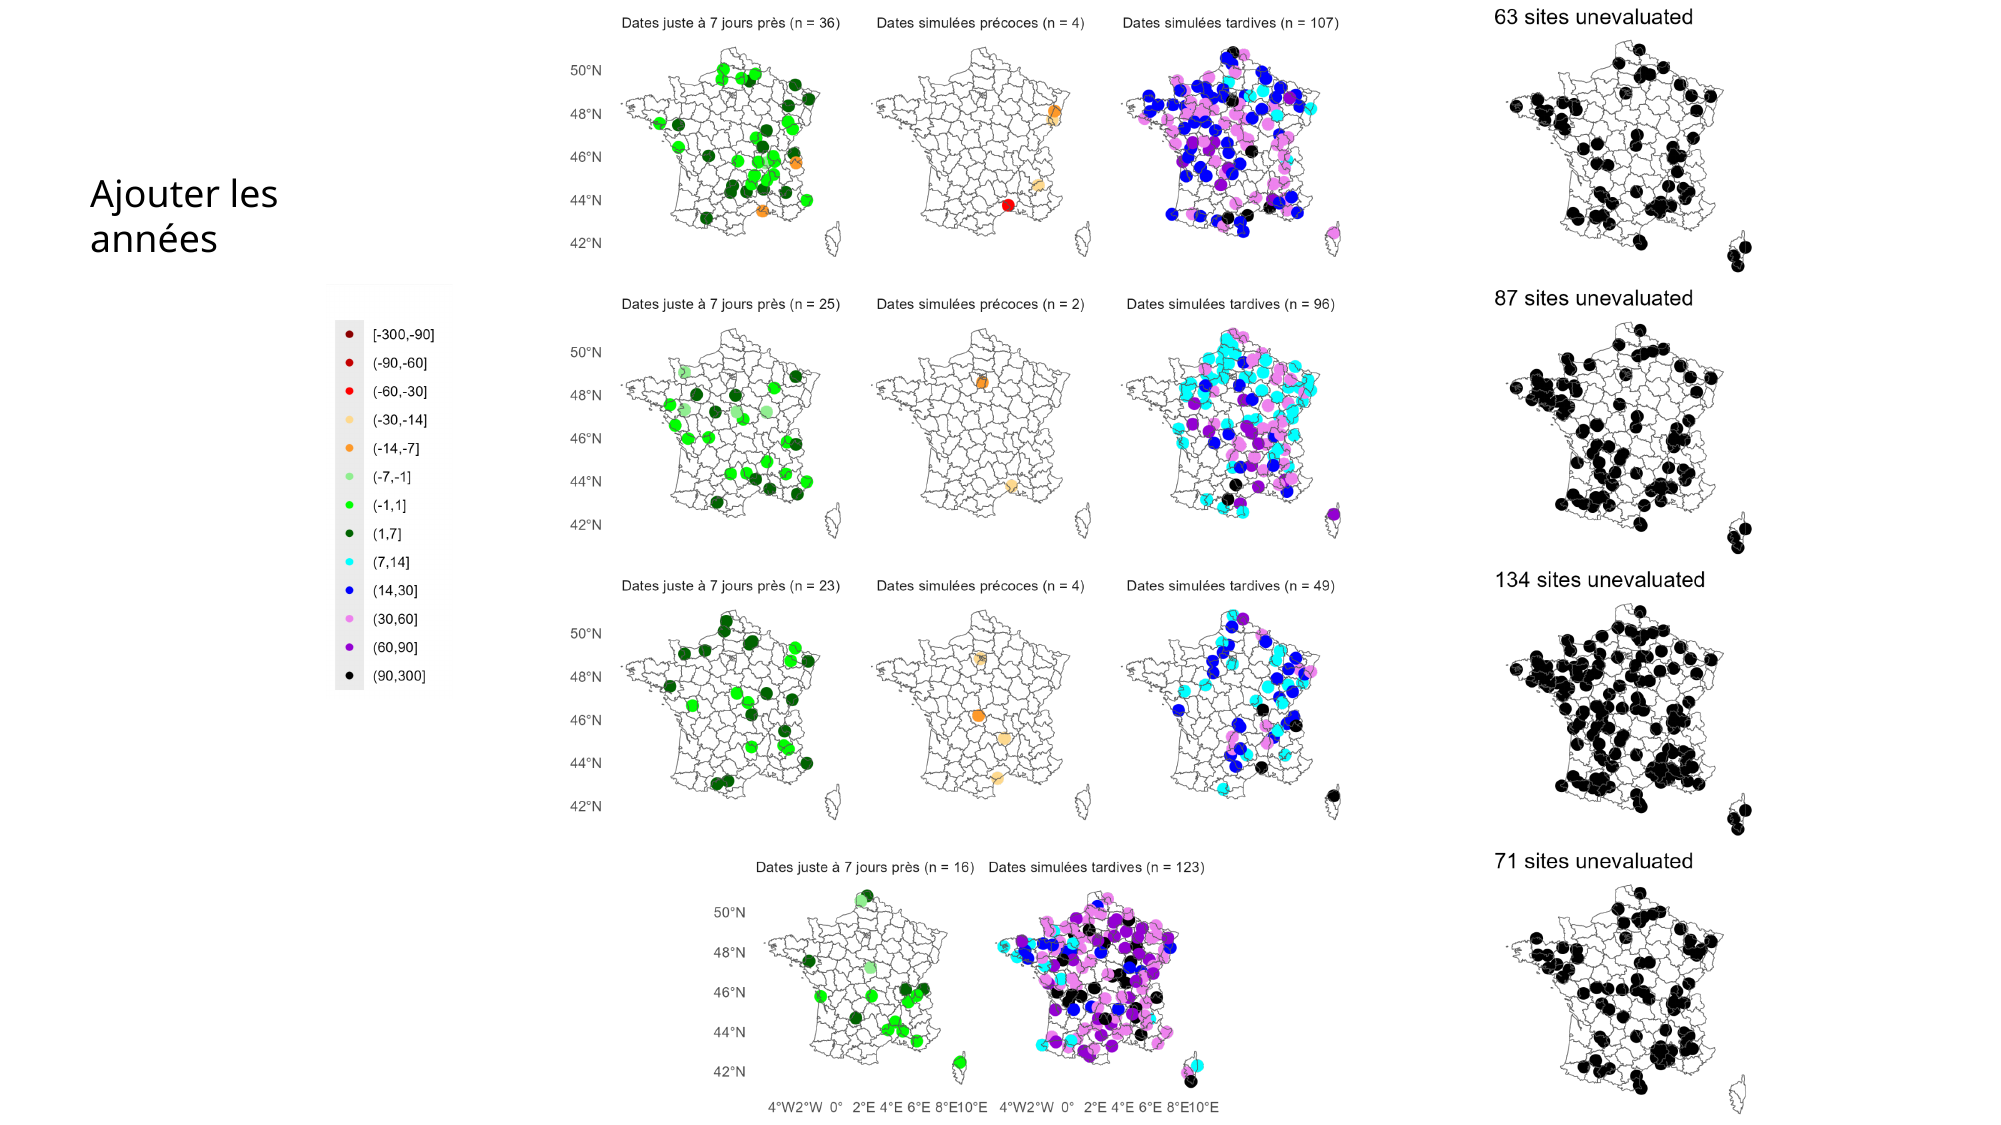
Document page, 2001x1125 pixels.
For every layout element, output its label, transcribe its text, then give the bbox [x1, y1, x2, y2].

text_box Ajouter les années [75, 162, 289, 267]
picture [293, 0, 1816, 1125]
